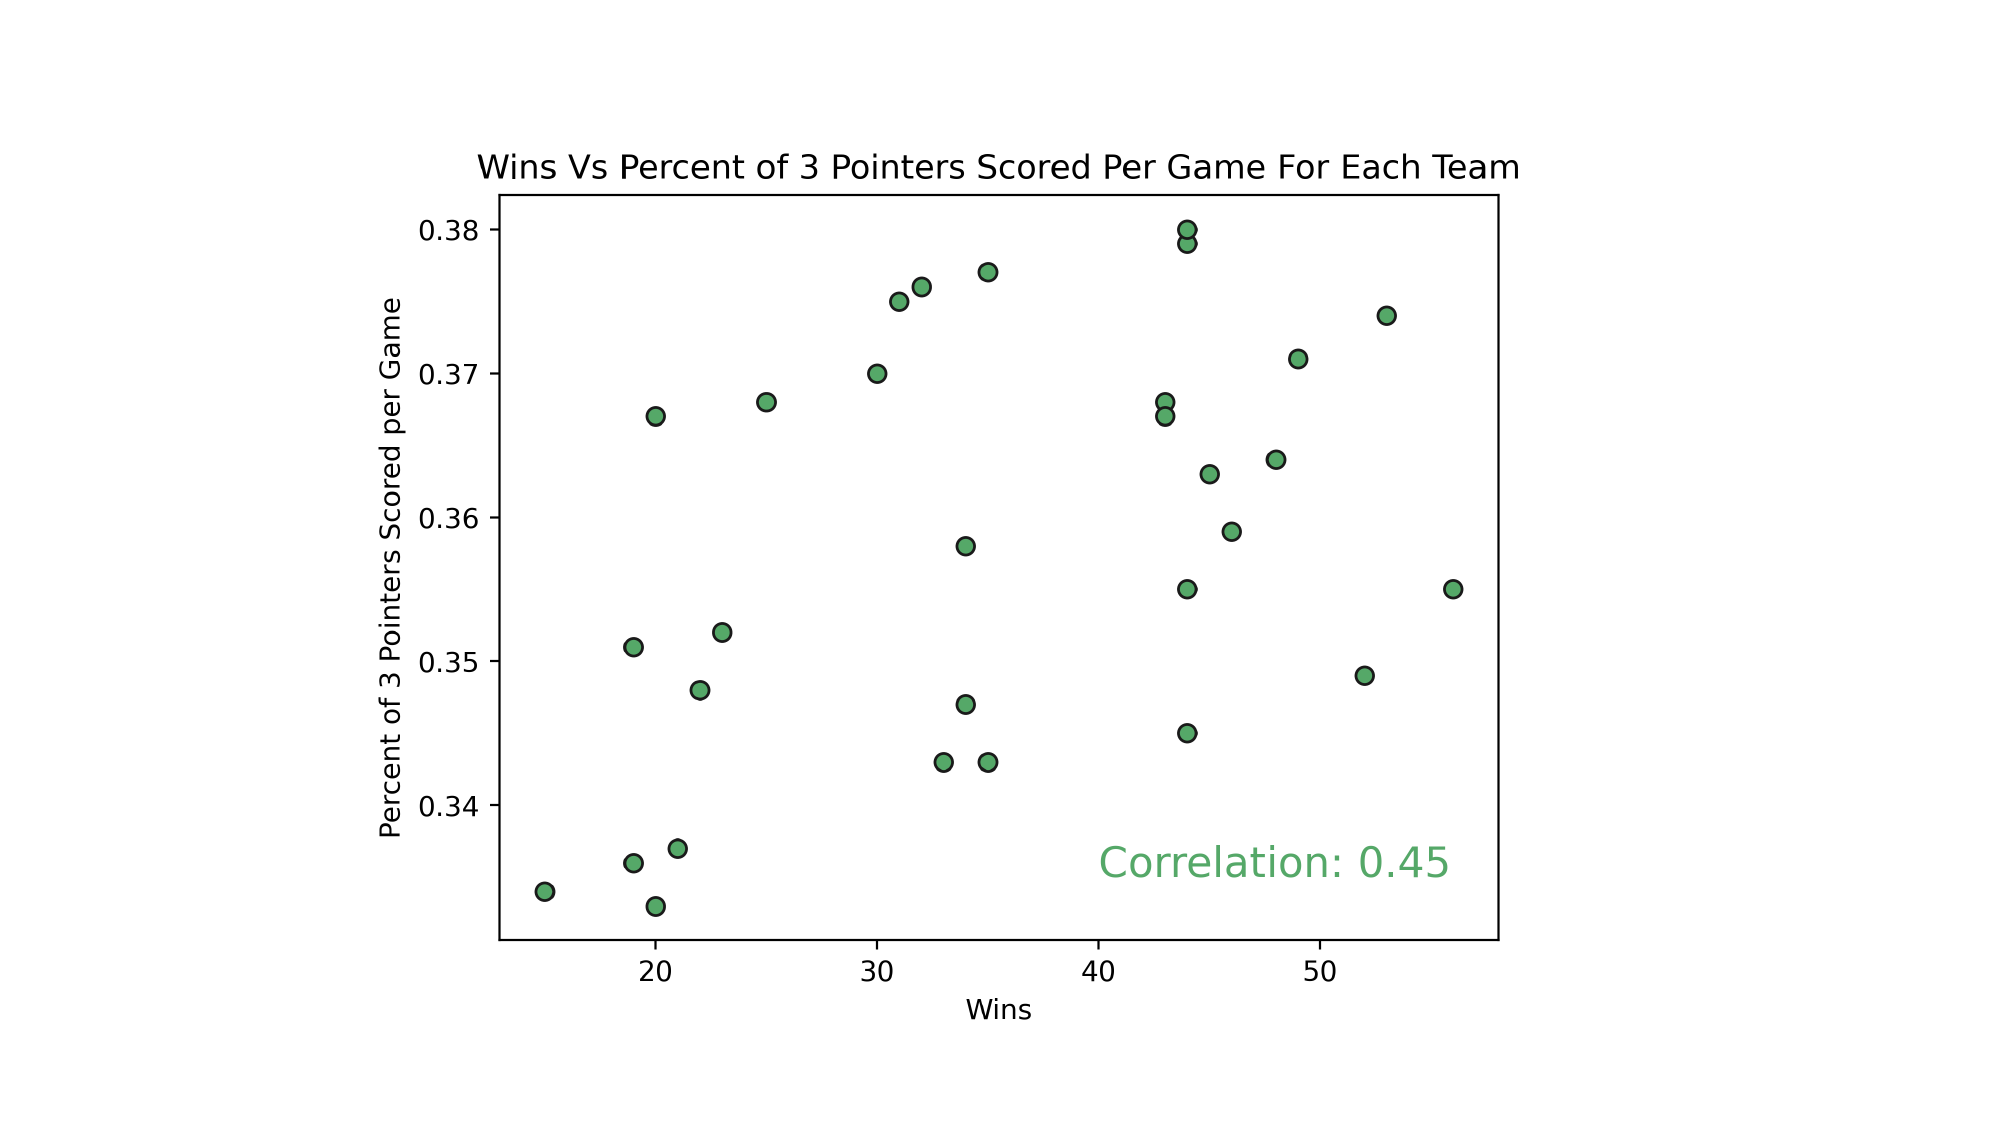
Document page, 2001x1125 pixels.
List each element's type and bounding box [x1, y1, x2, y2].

list [338, 79, 1627, 1046]
